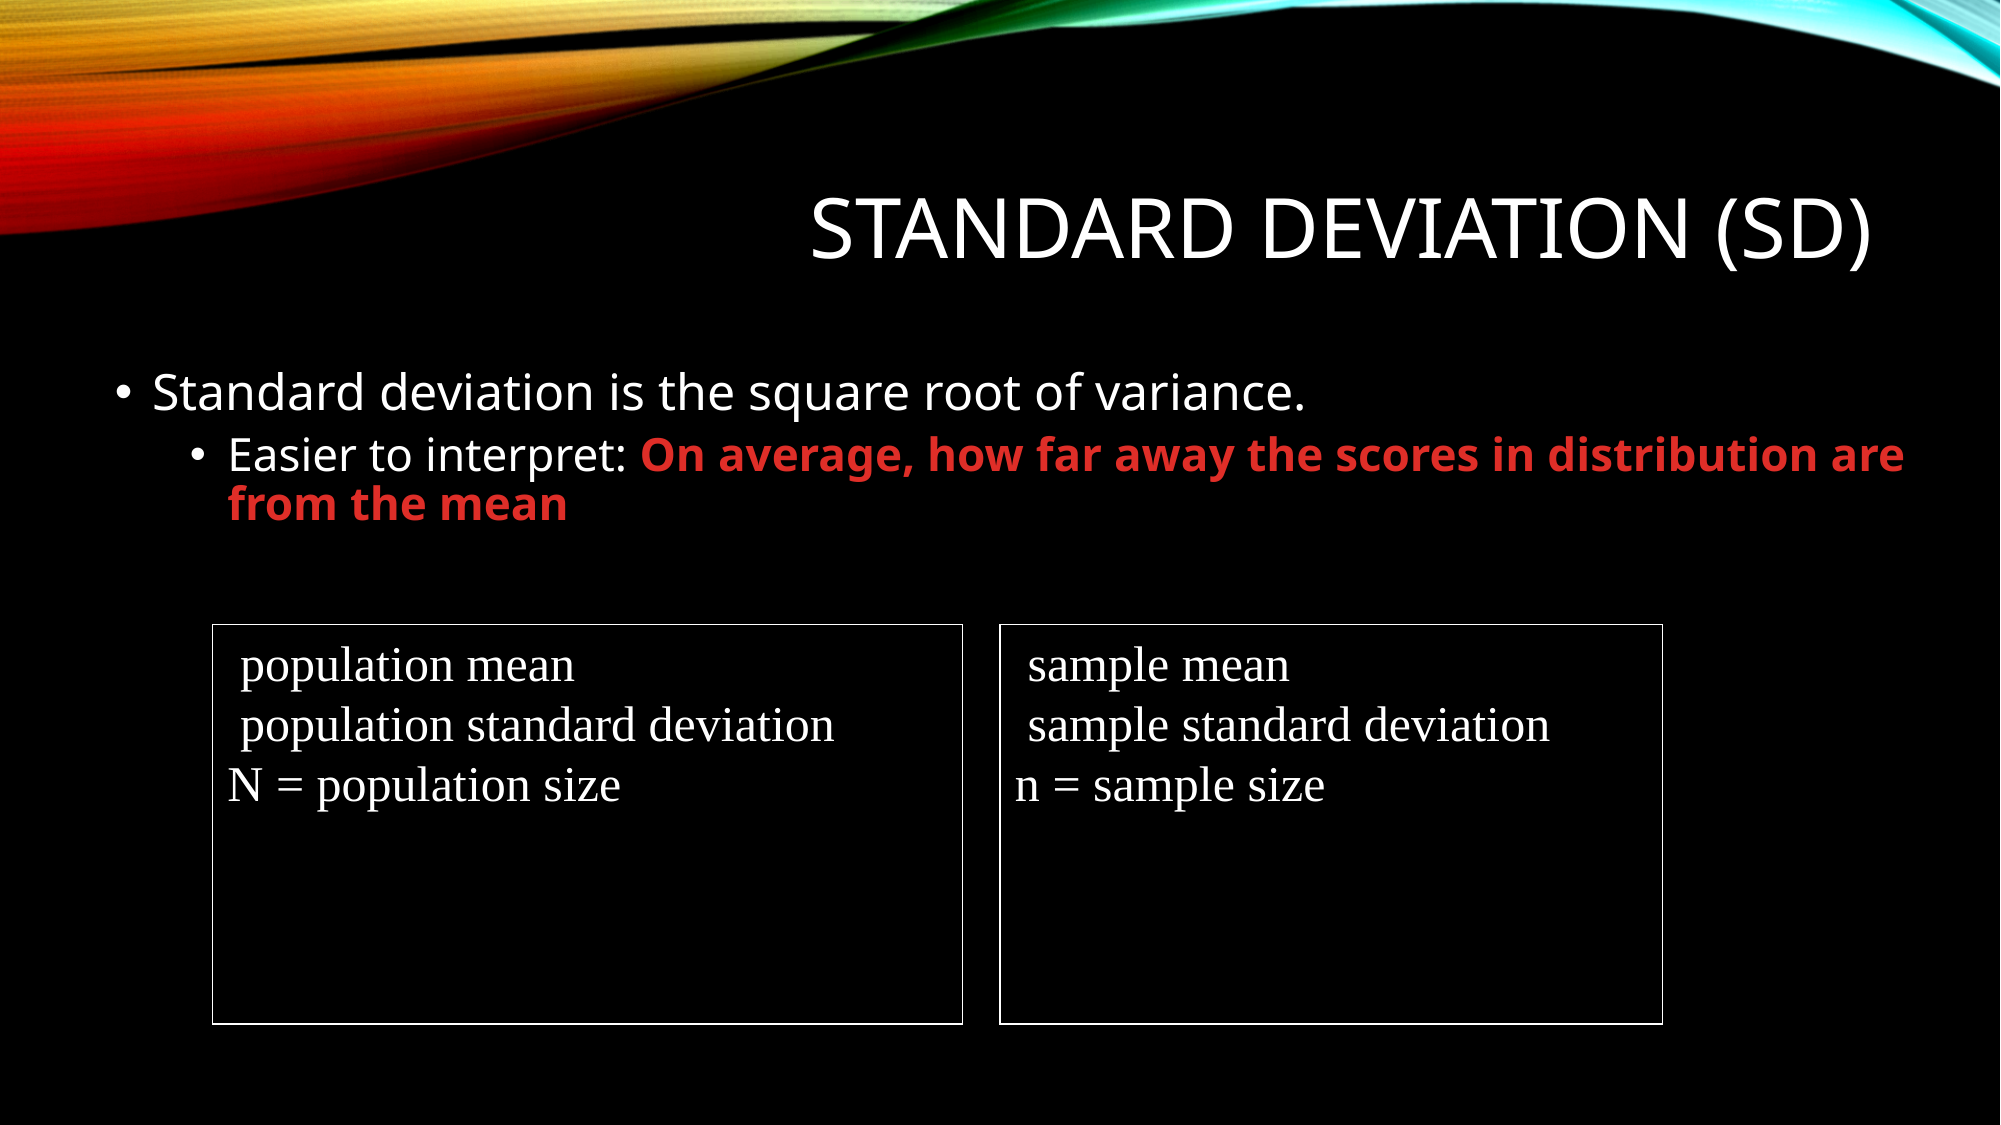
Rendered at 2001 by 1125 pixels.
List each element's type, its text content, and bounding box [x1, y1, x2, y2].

picture [0, 0, 2000, 237]
list Standard deviation is the square root of variance. Easier to interpret: On average, how far away the scores in distribution are from the mean [99, 360, 1925, 1021]
title standard deviation (SD) [474, 125, 1888, 338]
